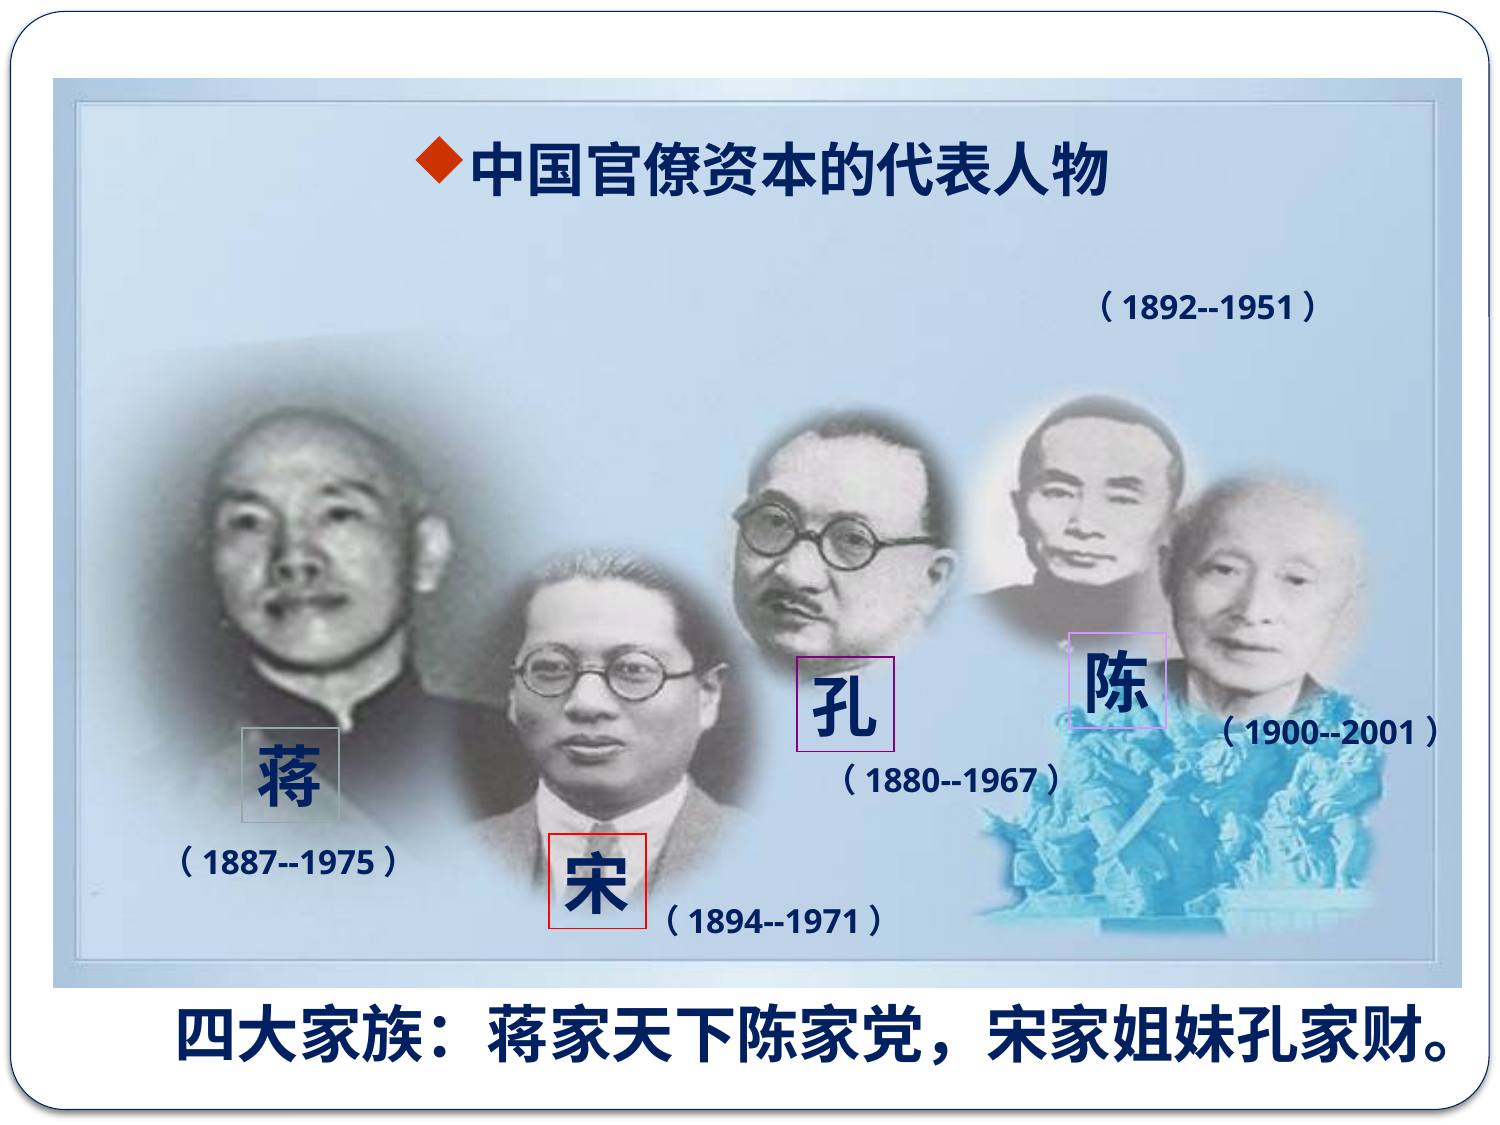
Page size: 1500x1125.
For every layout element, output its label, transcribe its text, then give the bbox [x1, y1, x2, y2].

picture [52, 77, 1462, 988]
text_box 四大家族：蒋家天下陈家党，宋家姐妹孔家财。 [159, 996, 1447, 1087]
text_box （1900--2001） [1465, 704, 1473, 759]
